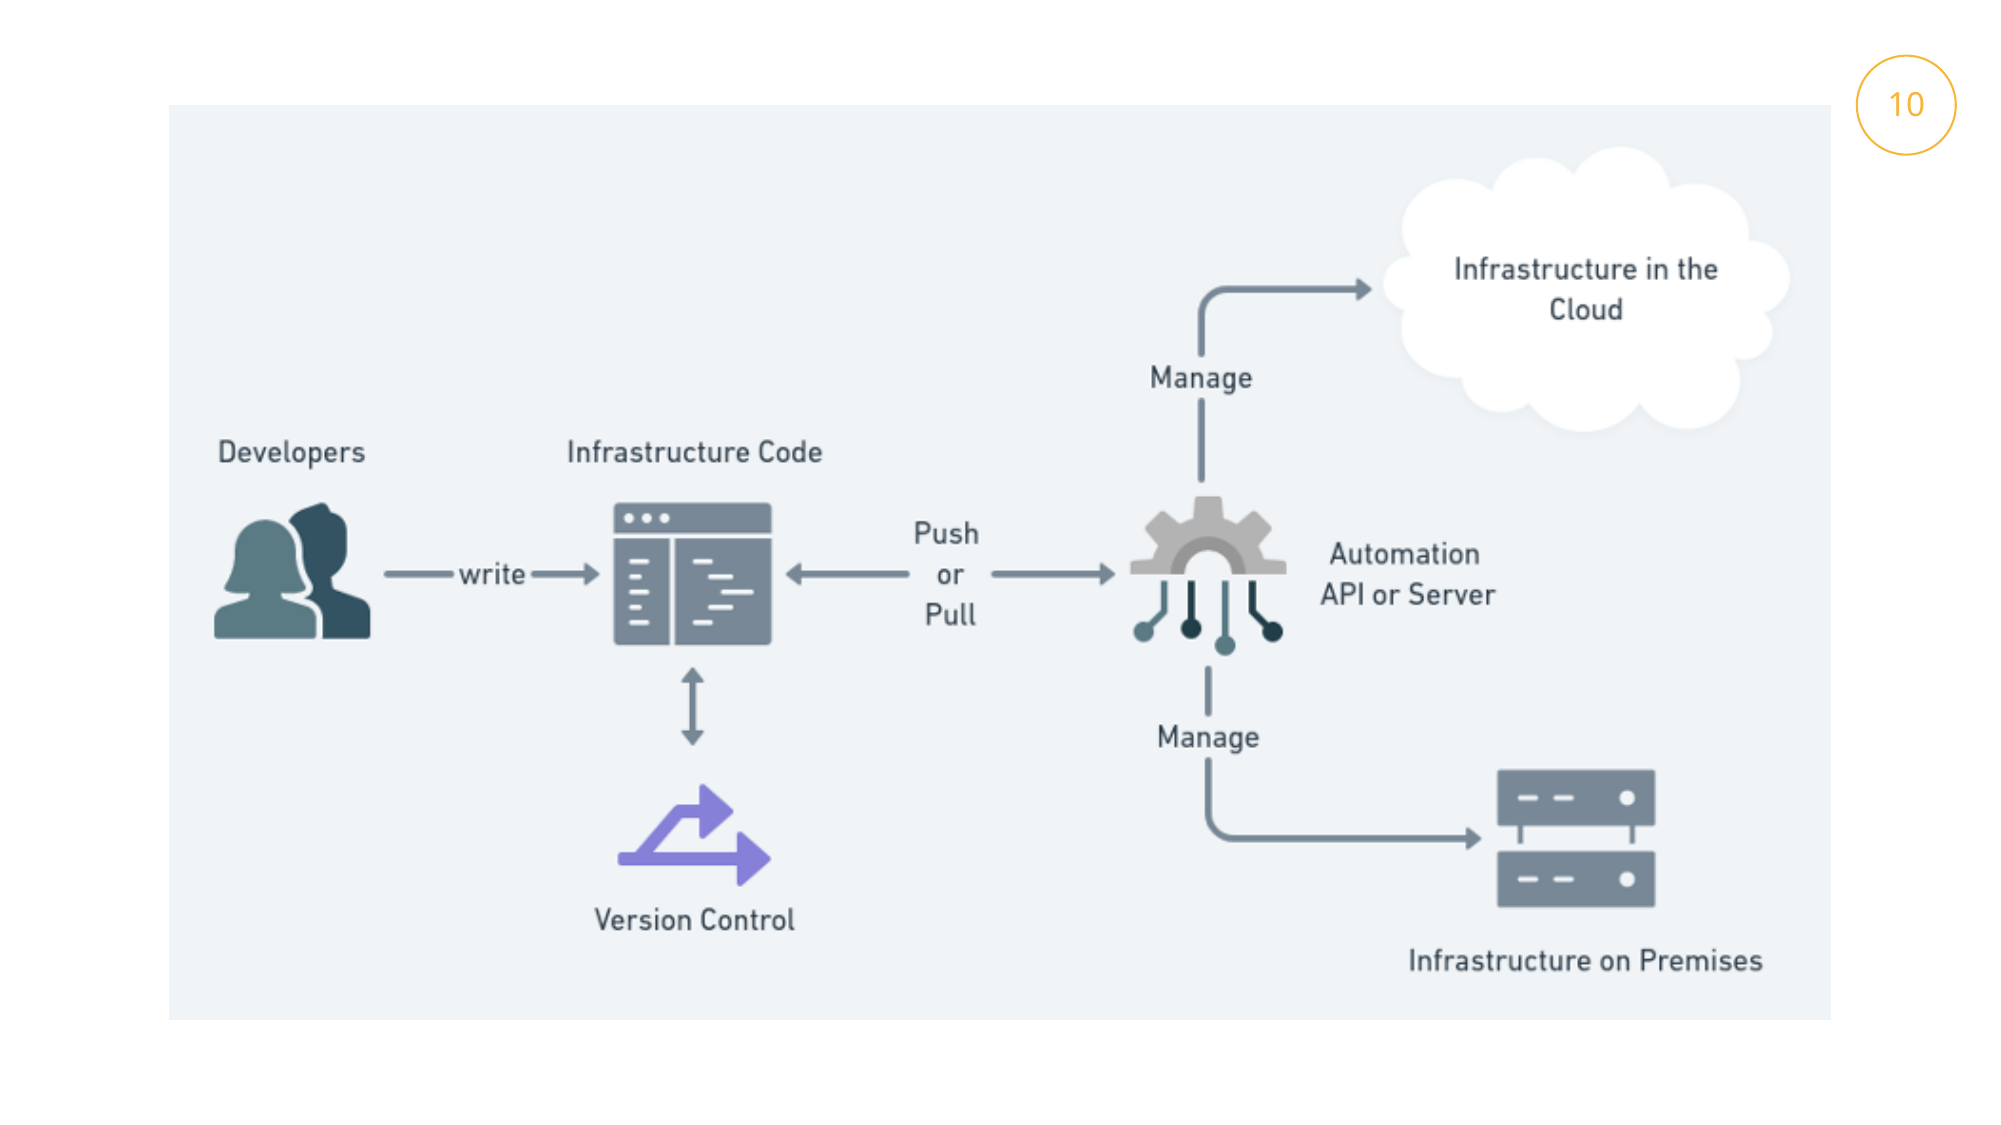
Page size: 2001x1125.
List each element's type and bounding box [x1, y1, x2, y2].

picture [169, 105, 1831, 1020]
text_box [1856, 55, 1956, 155]
